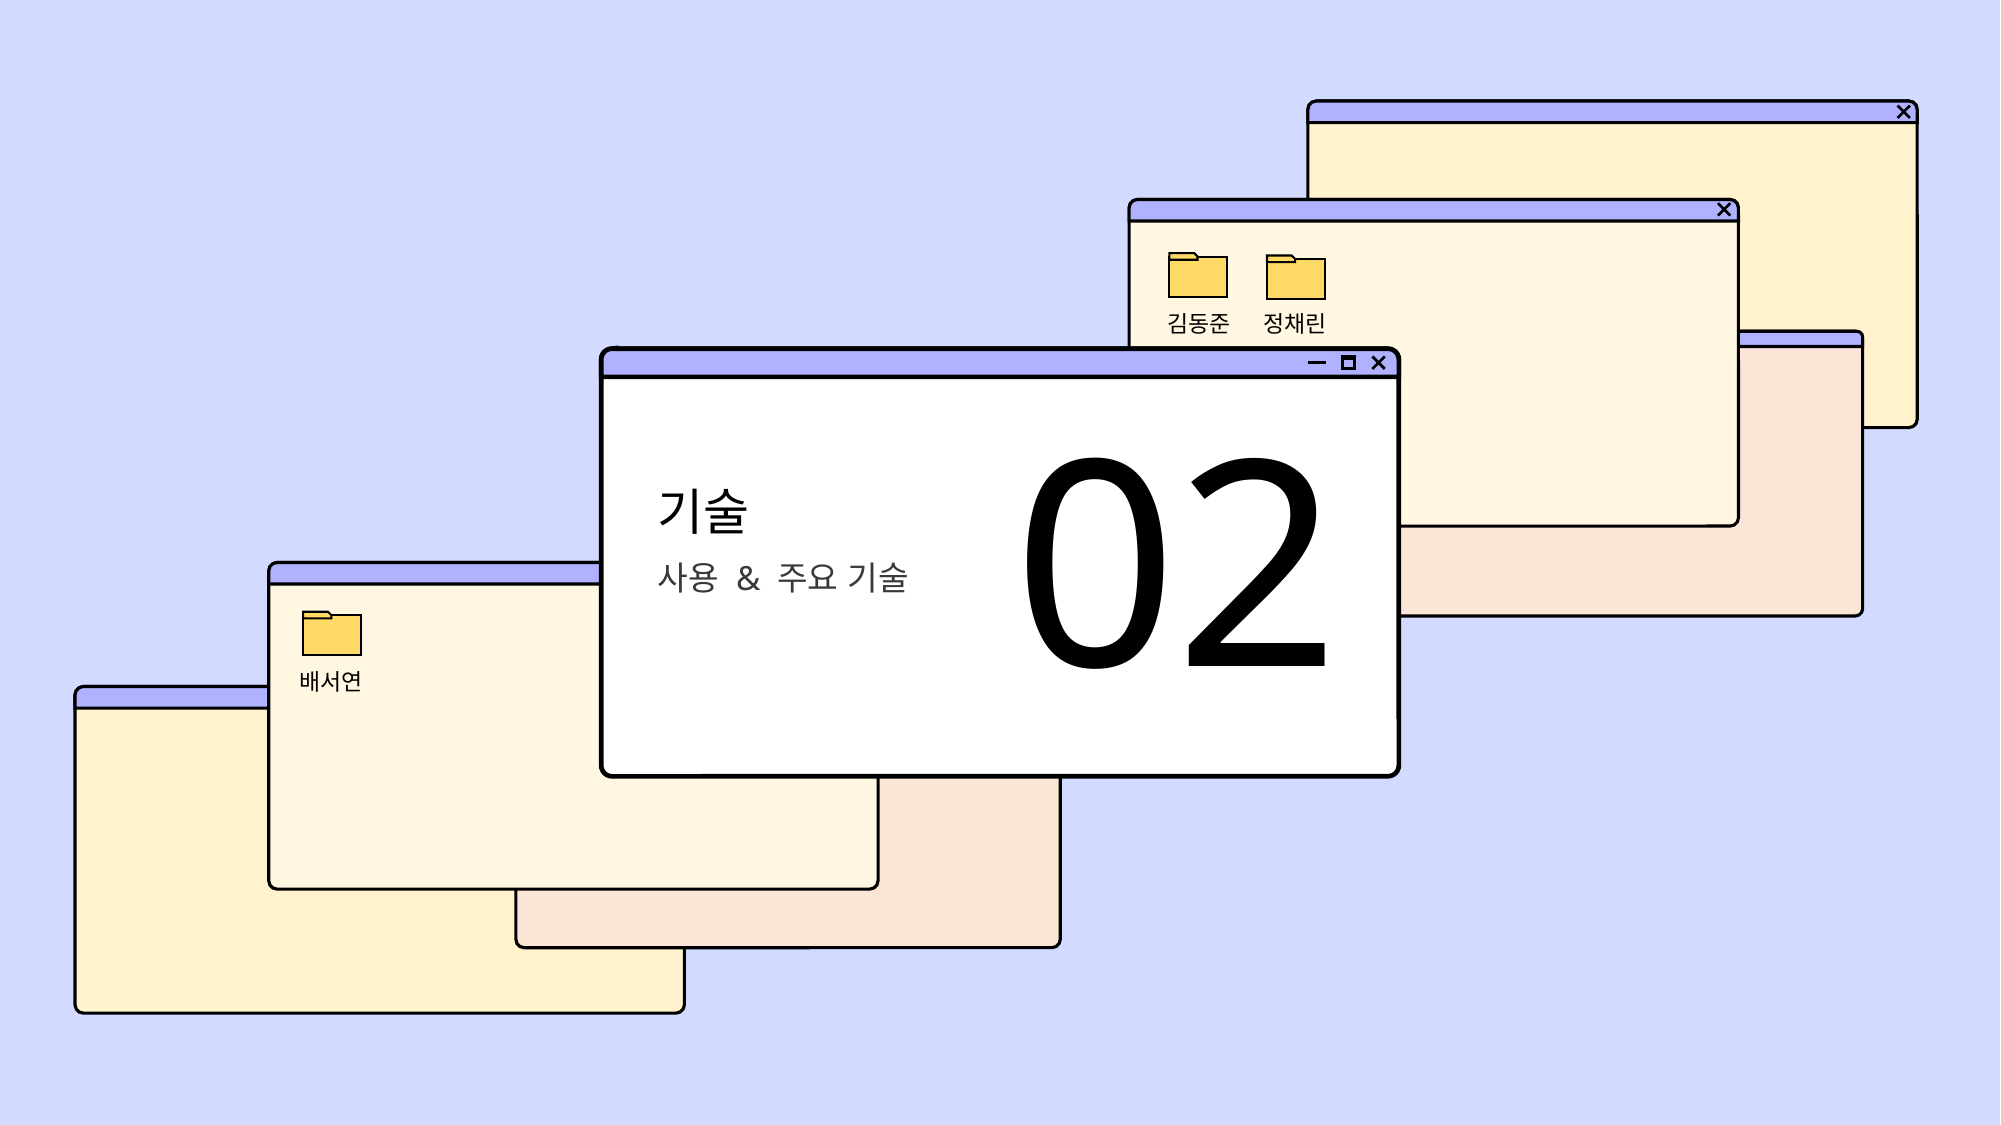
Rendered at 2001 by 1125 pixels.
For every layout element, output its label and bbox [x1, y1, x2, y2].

text_box [1169, 253, 1228, 297]
text_box [1307, 350, 1391, 375]
text_box [1266, 255, 1325, 300]
text_box [601, 348, 1399, 777]
text_box [1399, 331, 1863, 616]
text_box [1129, 199, 1739, 527]
text_box [515, 777, 1061, 948]
text_box [303, 611, 362, 656]
text_box [268, 562, 879, 890]
text_box [75, 686, 685, 1014]
text_box [1307, 101, 1918, 428]
text_box [0, 0, 2000, 1125]
